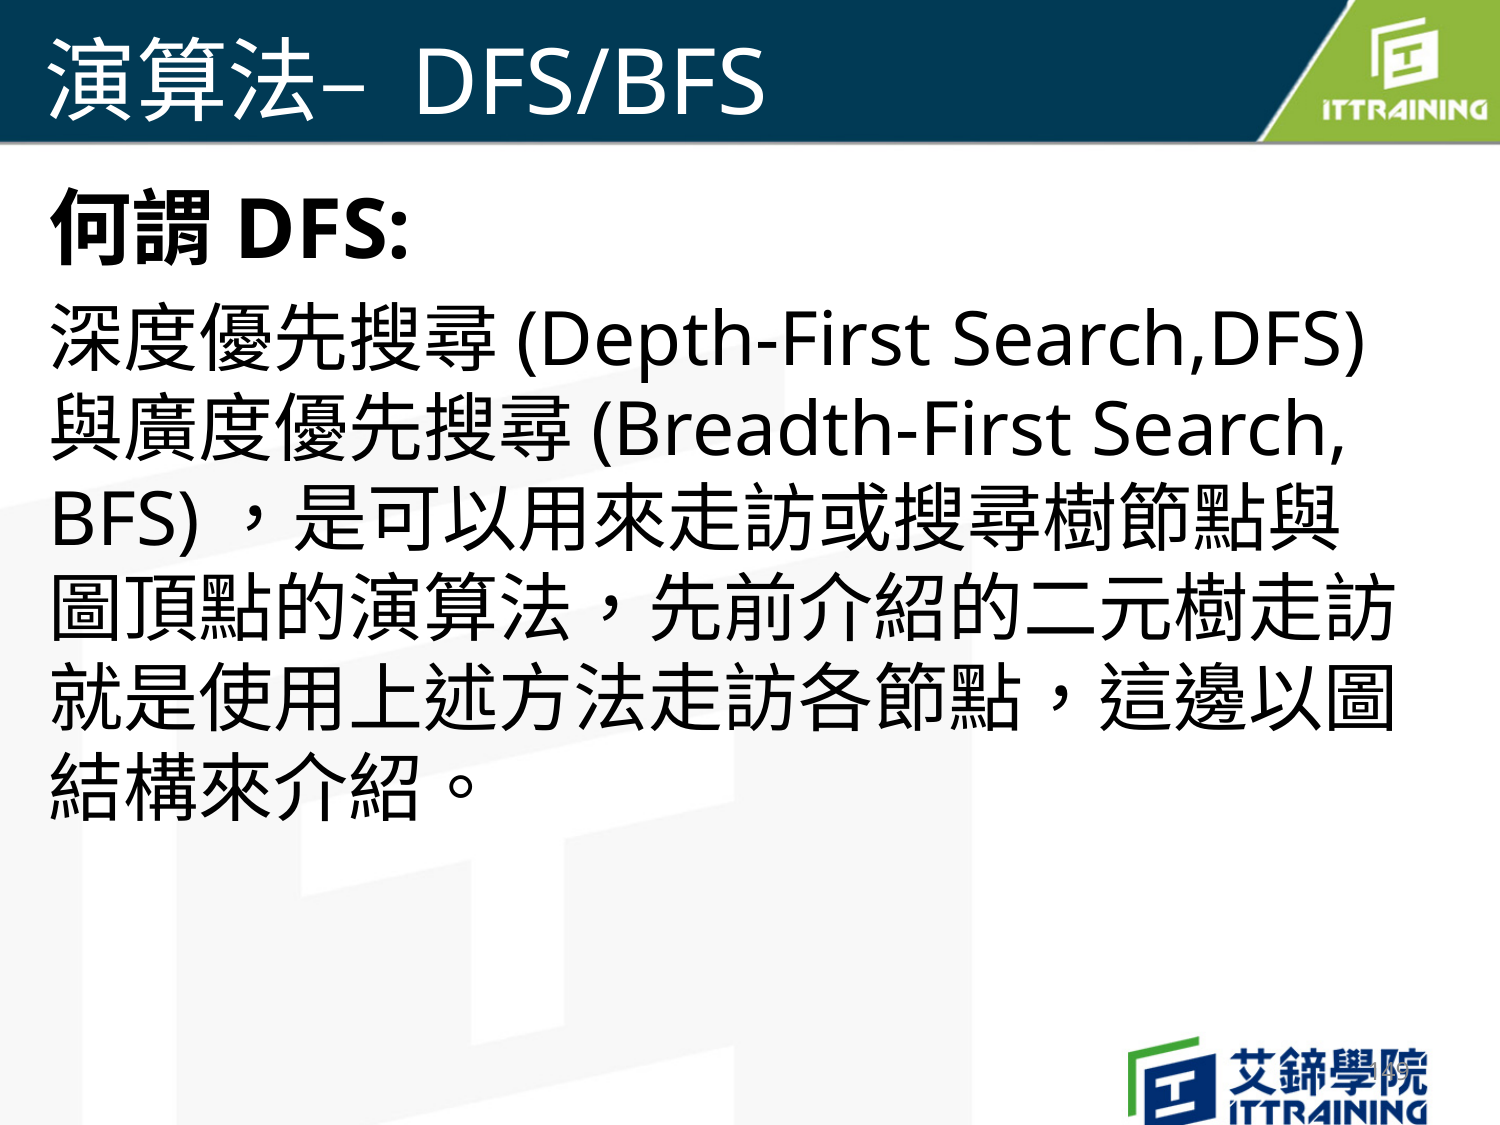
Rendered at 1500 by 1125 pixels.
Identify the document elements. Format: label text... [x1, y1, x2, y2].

picture [0, 0, 1500, 1125]
list 何謂DFS: 深度優先搜尋(Depth-First Search,DFS)與廣度優先搜尋(Breadth-First Search, BFS)，是可以用來走訪或搜尋樹節點與圖頂點的演算法，先前介紹的二元樹走訪就是使用上述方法走訪各節點，這邊以圖結構來介紹。 [33, 168, 1418, 911]
slide_number 149 [1074, 1042, 1425, 1103]
title 演算法– DFS/BFS [29, 0, 1380, 172]
